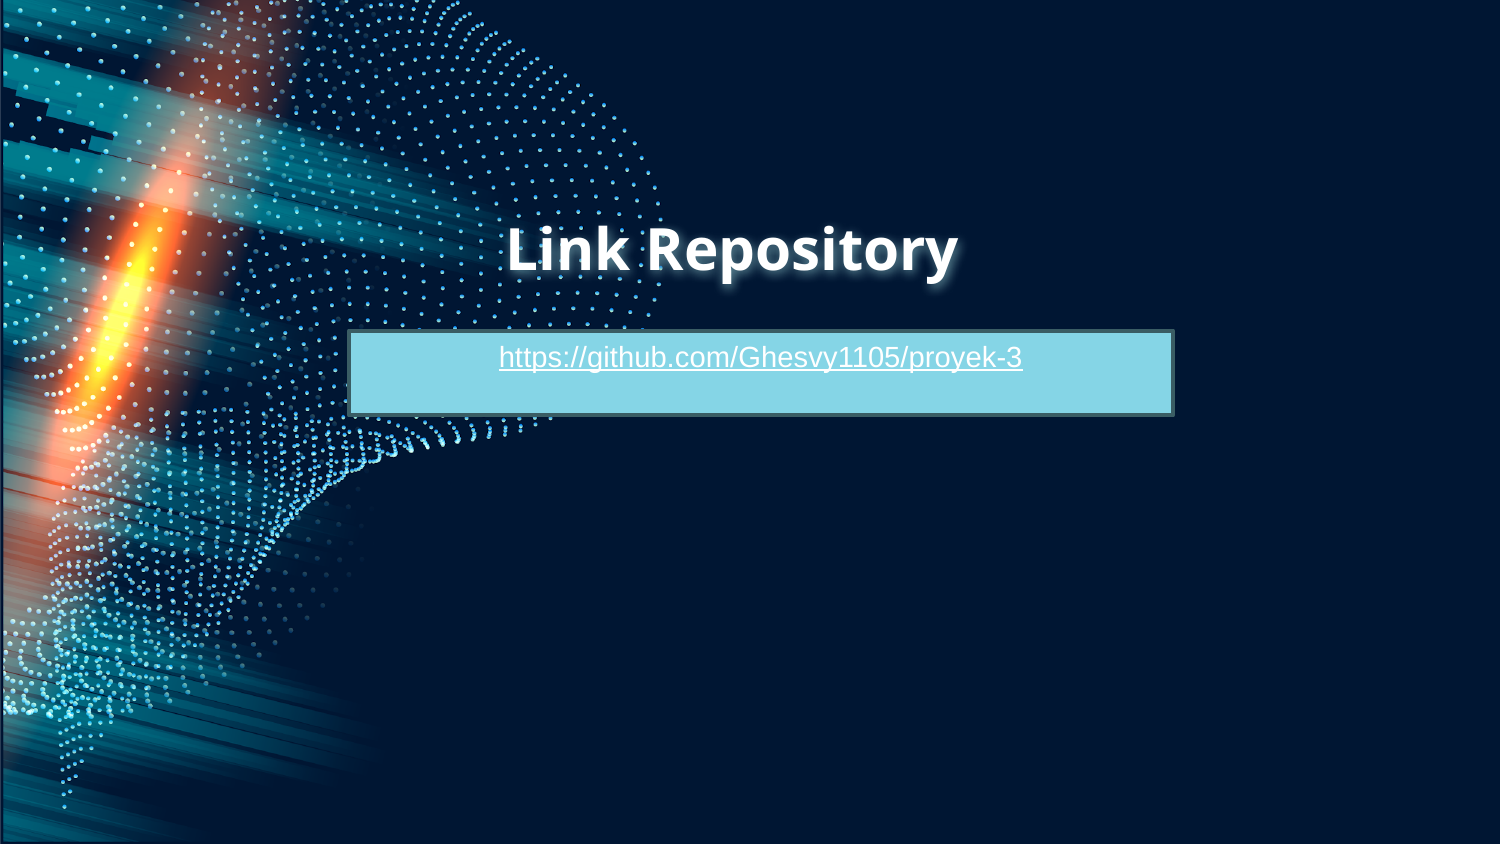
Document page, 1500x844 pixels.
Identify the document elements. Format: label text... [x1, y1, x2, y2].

picture [277, 172, 287, 177]
picture [0, 307, 1500, 844]
title Link Repository [0, 191, 1500, 297]
text_box https://github.com/Ghesvy1105/proyek-3 [347, 329, 1175, 417]
picture [0, 0, 1500, 189]
